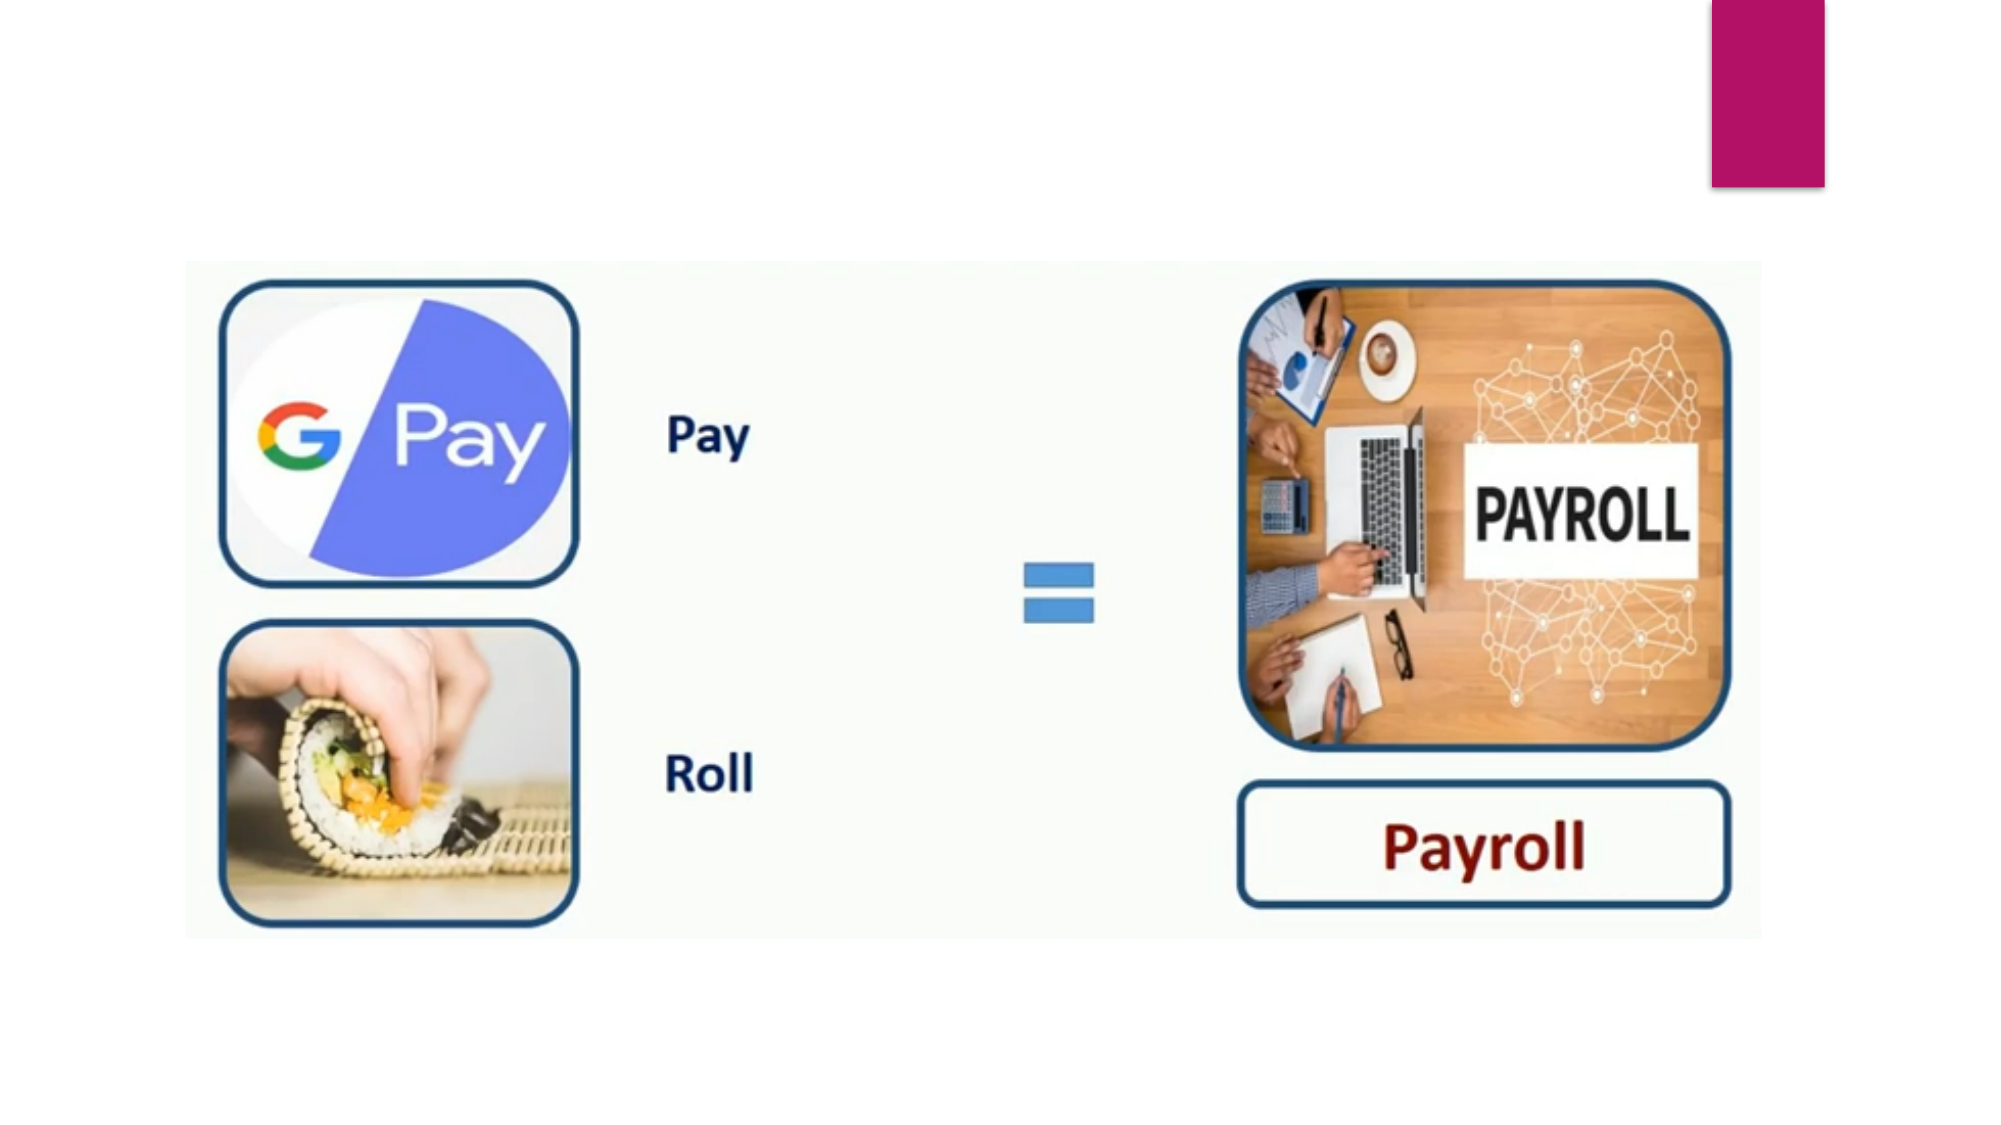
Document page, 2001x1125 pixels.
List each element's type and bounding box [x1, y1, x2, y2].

picture [184, 260, 1762, 940]
